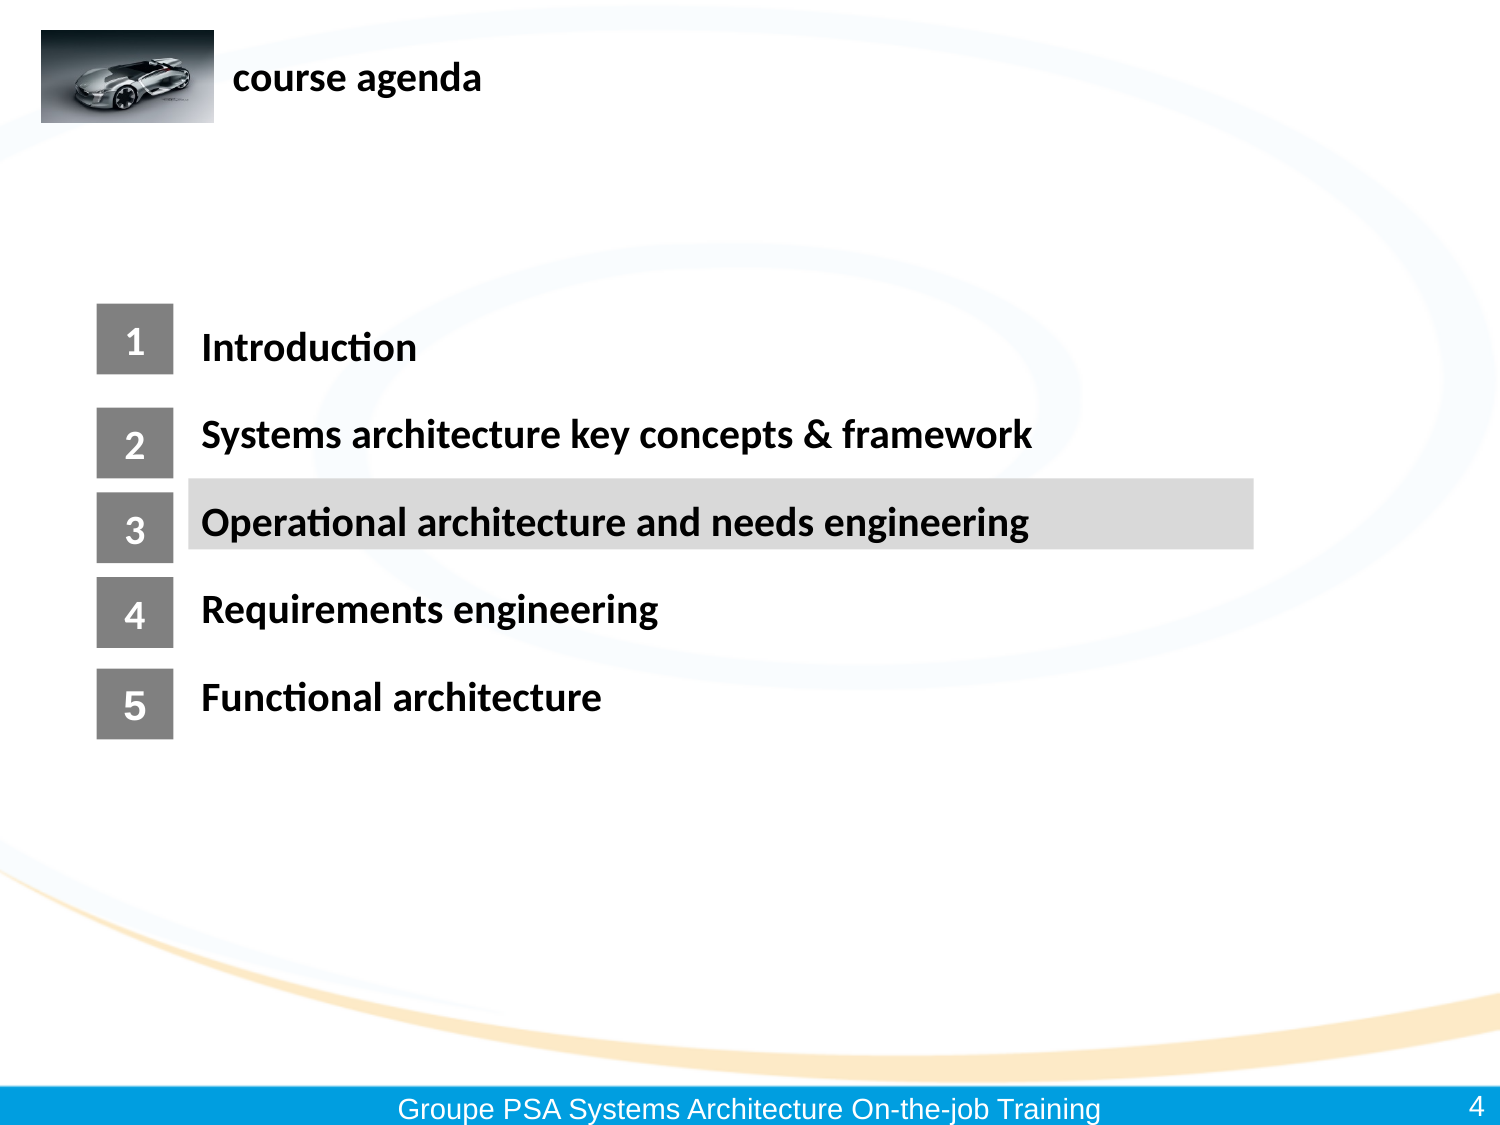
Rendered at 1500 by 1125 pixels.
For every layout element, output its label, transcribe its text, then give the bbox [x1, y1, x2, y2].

list Introduction Systems architecture key concepts & framework Operational architecture and needs engineering Requirements engineering Functional architecture [111, 224, 1407, 815]
footer Groupe PSA Systems Architecture On-the-job Training [319, 1083, 1181, 1125]
slide_number 4 [1149, 1080, 1500, 1125]
list 3 [96, 492, 174, 564]
list 2 [96, 407, 174, 479]
list 4 [96, 577, 174, 648]
list 1 [96, 303, 174, 375]
picture [41, 30, 214, 123]
title course agenda [217, 31, 1424, 120]
text_box 5 [96, 668, 174, 740]
